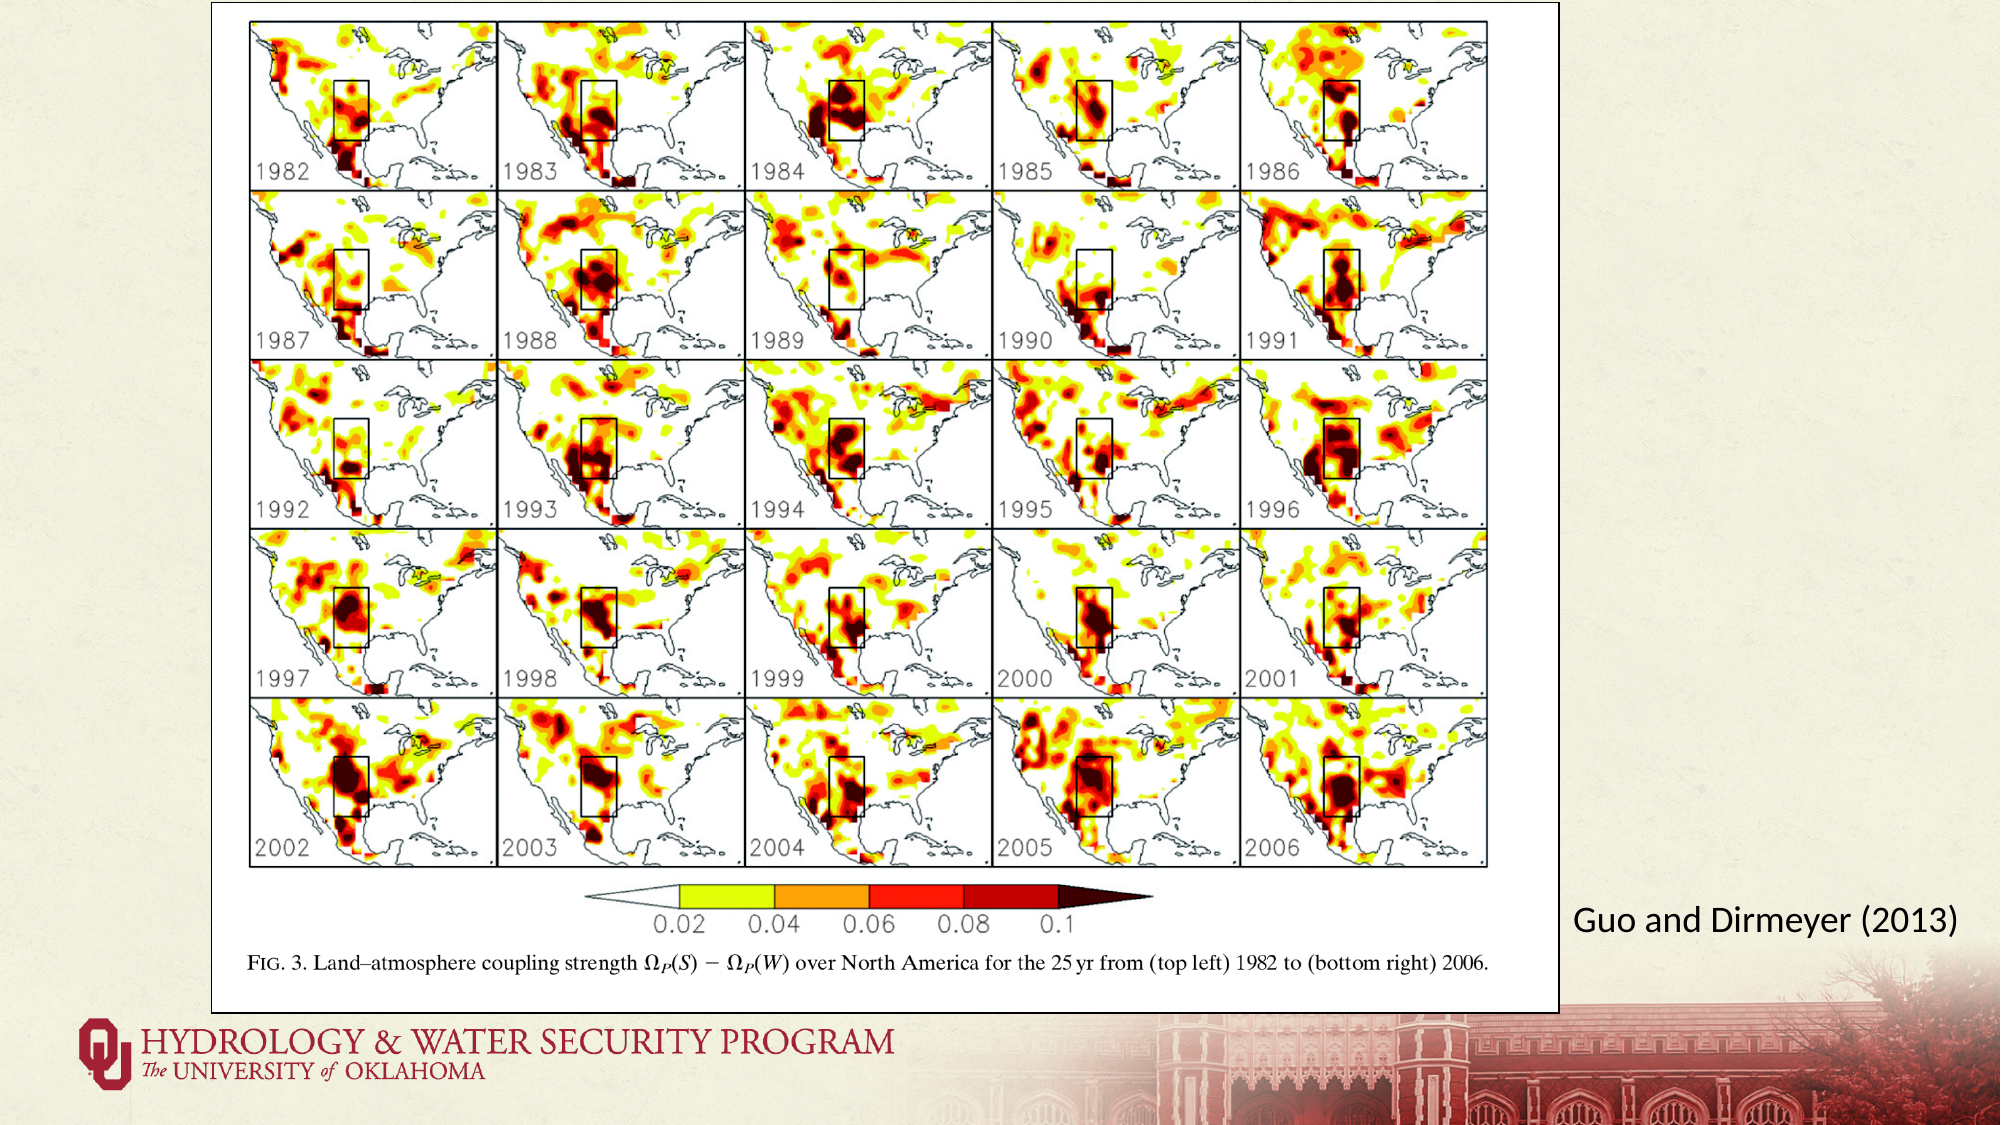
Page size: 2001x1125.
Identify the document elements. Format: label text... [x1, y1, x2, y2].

text_box Guo and Dirmeyer (2013) [1562, 887, 1984, 948]
picture [0, 0, 2000, 1125]
